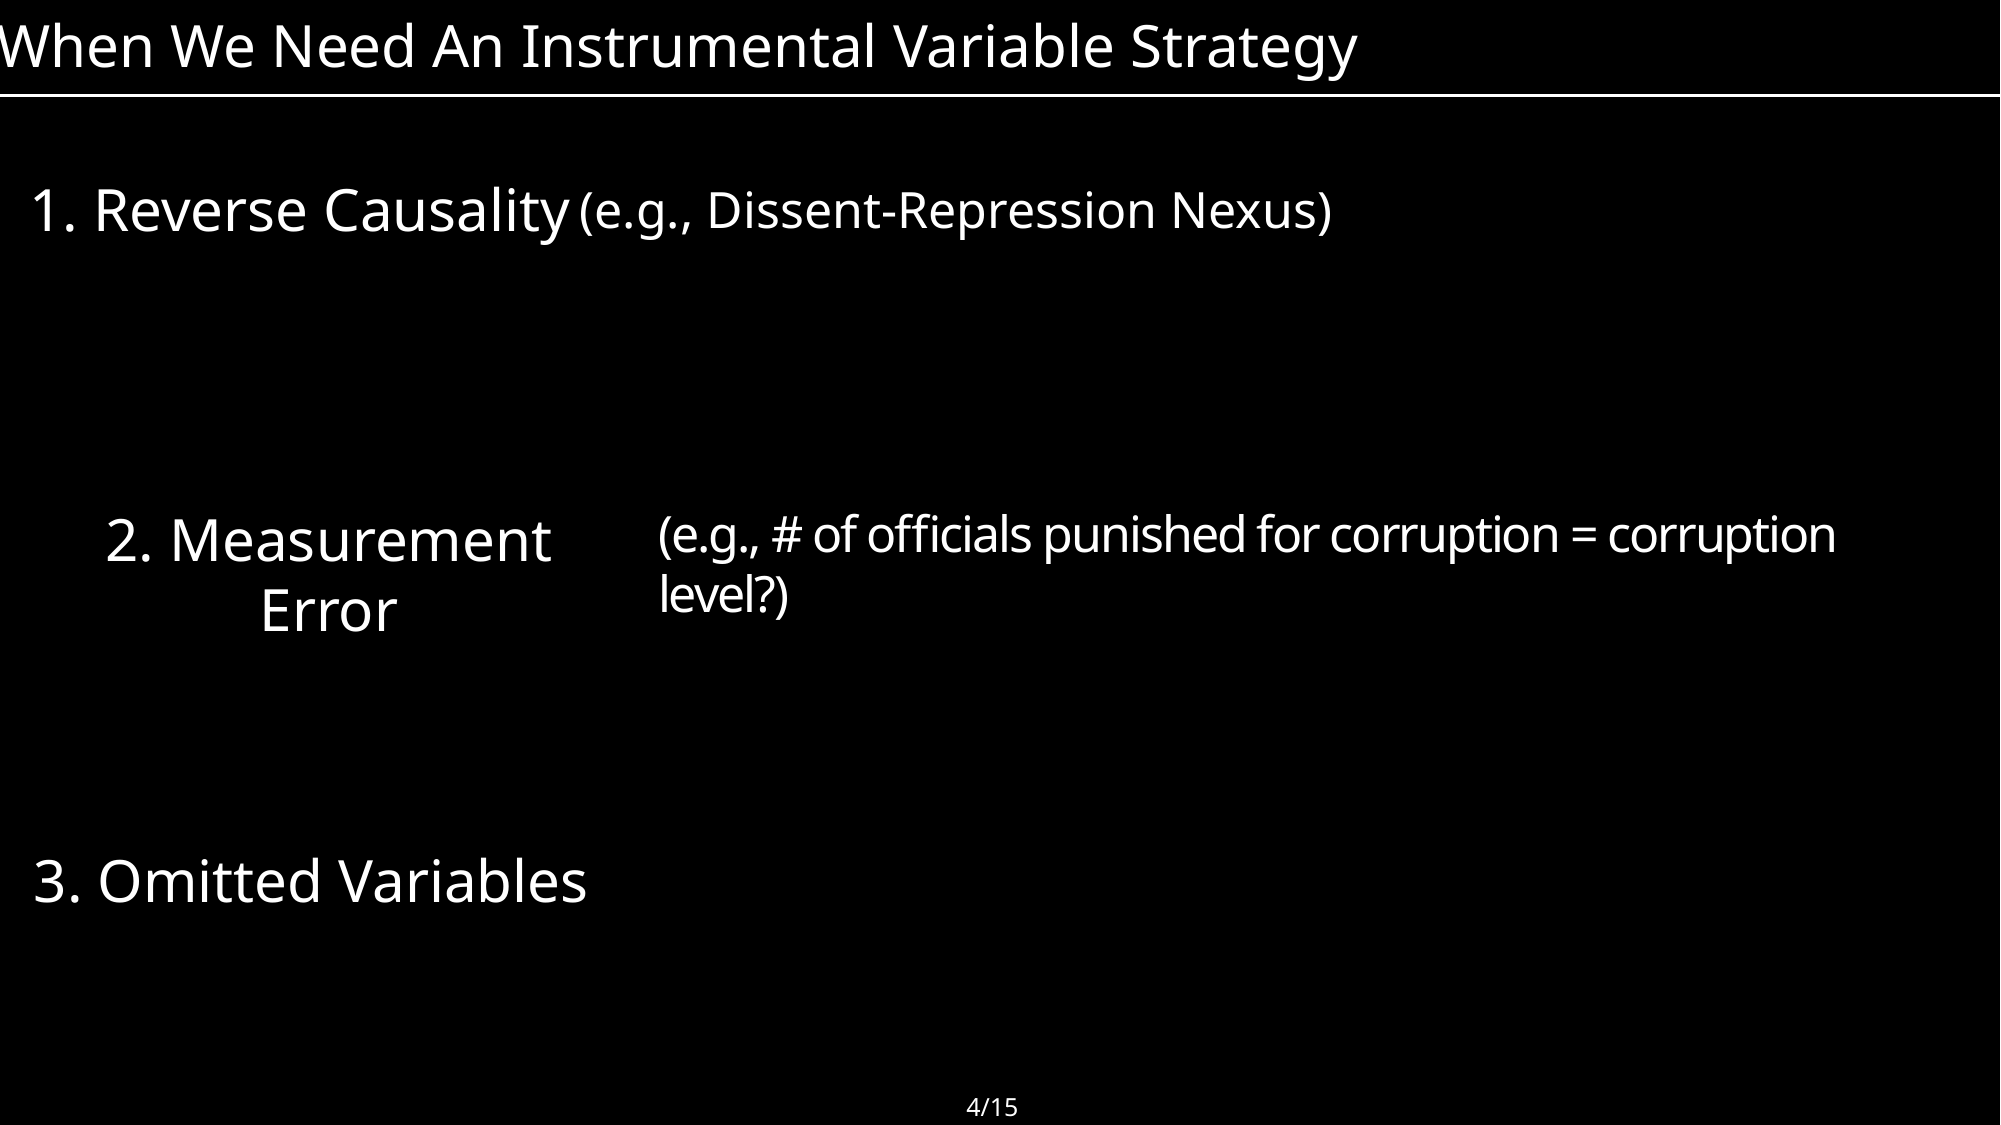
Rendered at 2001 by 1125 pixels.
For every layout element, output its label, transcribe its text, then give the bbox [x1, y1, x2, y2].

text_box 1. Reverse Causality [0, 165, 615, 251]
text_box 4/15 [920, 1084, 1065, 1125]
text_box When We Need An Instrumental Variable Strategy [0, 1, 1414, 87]
text_box 2. Measurement Error [14, 495, 644, 651]
text_box (e.g., # of officials punished for corruption = corruption level?) [643, 495, 1960, 631]
text_box (e.g., Dissent-Repression Nexus) [477, 170, 1435, 246]
text_box 3. Omitted Variables [0, 837, 627, 922]
